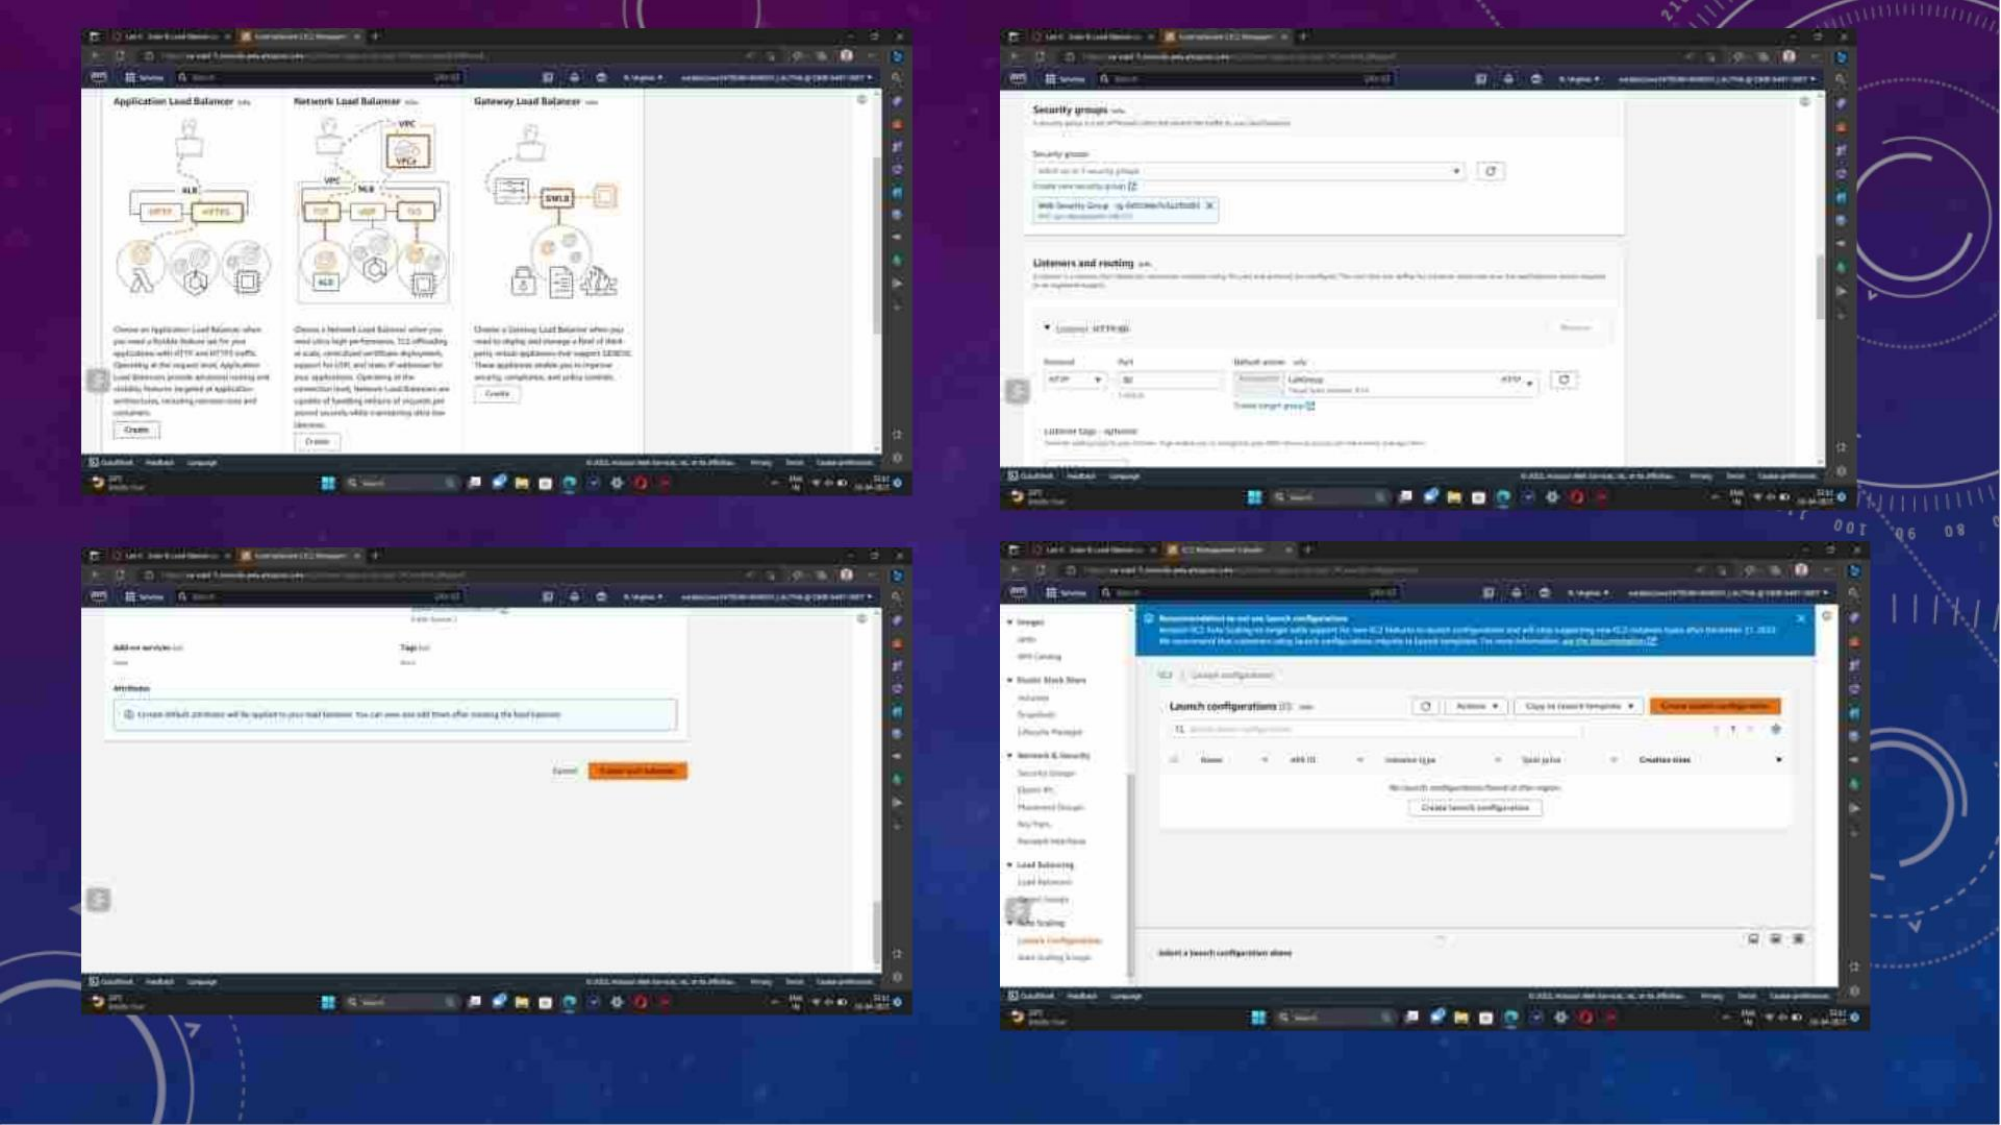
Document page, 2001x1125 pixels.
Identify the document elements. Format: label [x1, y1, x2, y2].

text_box [0, 0, 2000, 1125]
